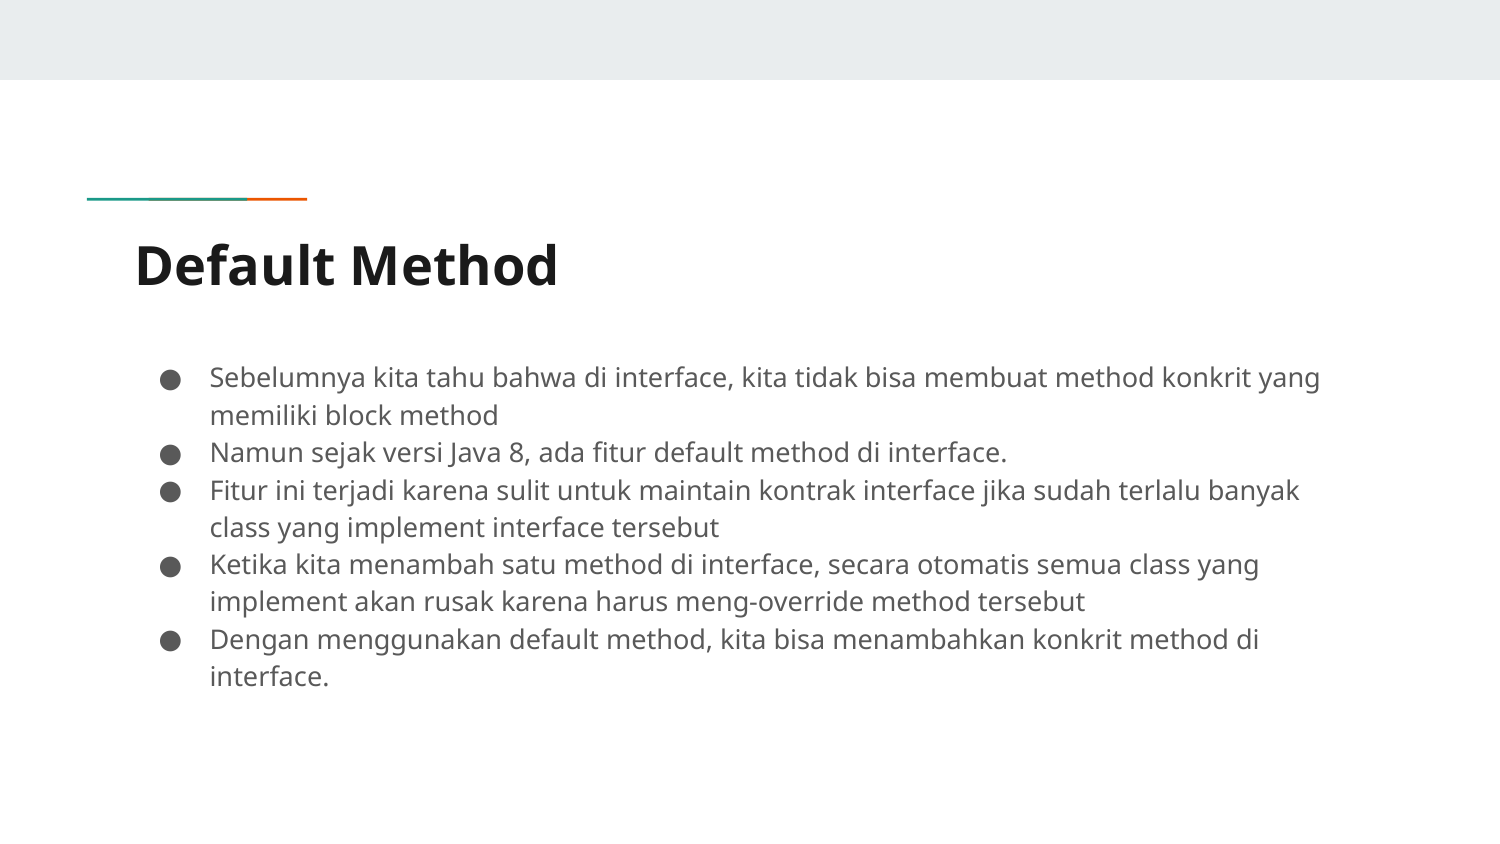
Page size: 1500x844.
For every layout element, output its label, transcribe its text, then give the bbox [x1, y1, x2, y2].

title Default Method [119, 216, 1381, 305]
list Sebelumnya kita tahu bahwa di interface, kita tidak bisa membuat method konkrit yang memiliki block method Namun sejak versi Java 8, ada fitur default method di interface. Fitur ini terjadi karena sulit untuk maintain kontrak interface jika sudah terlalu banyak class yang implement interface tersebut Ketika kita menambah satu method di interface, secara otomatis semua class yang implement akan rusak karena harus meng-override method tersebut Dengan menggunakan default method, kita bisa menambahkan konkrit method di interface. [119, 341, 1381, 712]
